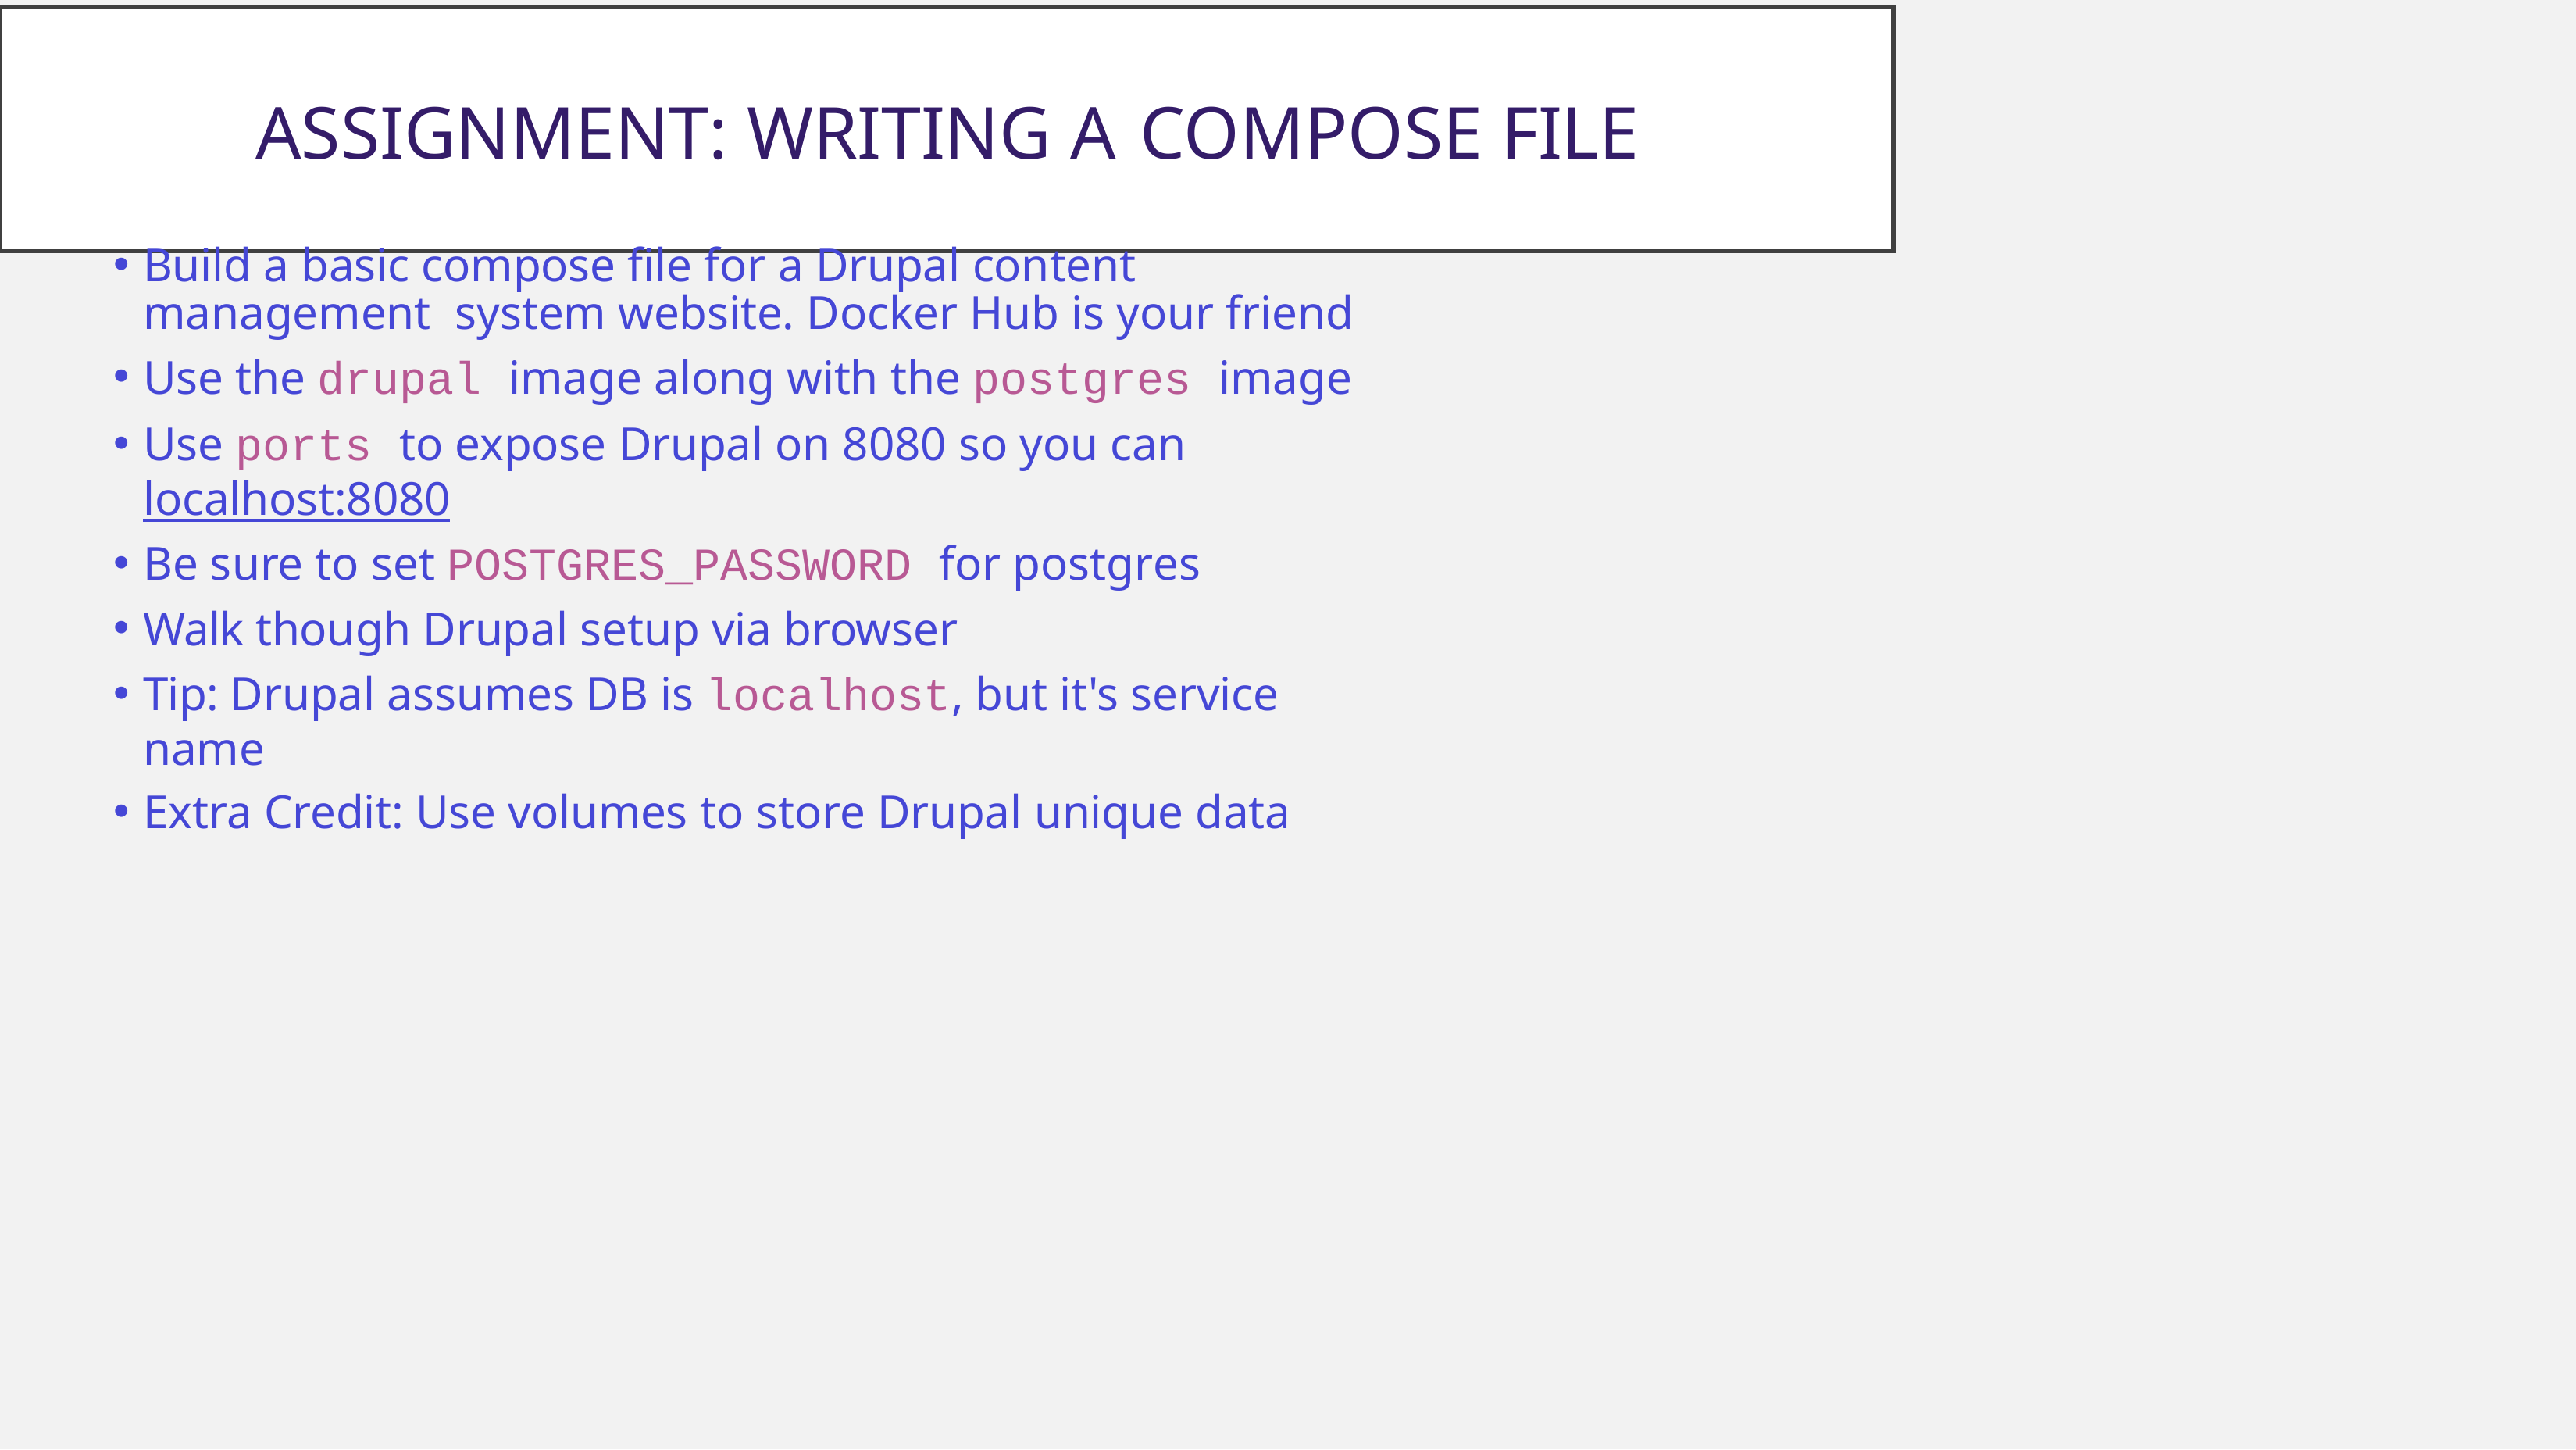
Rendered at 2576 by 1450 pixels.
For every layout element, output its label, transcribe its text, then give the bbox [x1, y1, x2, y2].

title Assignment: Writing A Compose File [0, 5, 1896, 253]
text_box Build a basic compose file for a Drupal content management system website. Docker Hub is your friend Use the drupal image along with the postgres image Use ports to expose Drupal on 8080 so you can localhost:8080 Be sure to set POSTGRES_PASSWORD for postgres Walk though Drupal setup via browser Tip: Drupal assumes DB is localhost, but it's service name Extra Credit: Use volumes to store Drupal unique data [112, 234, 1436, 838]
